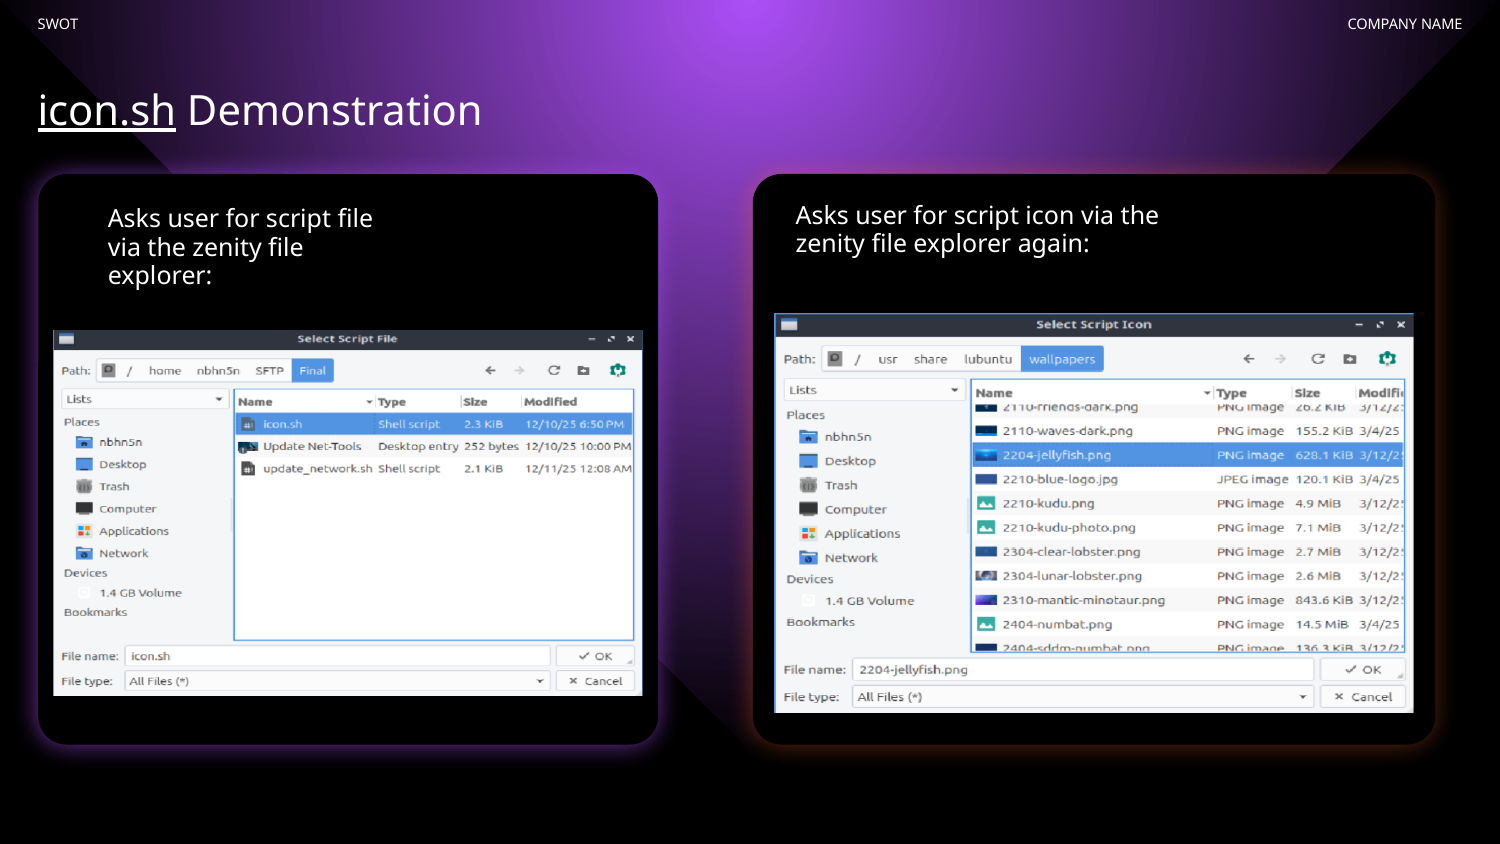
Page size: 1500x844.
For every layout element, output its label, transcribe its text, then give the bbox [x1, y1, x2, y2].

picture [53, 329, 643, 696]
title SWOT [37, 9, 448, 38]
title COMPANY NAME [1052, 9, 1463, 38]
title icon.sh Demonstration [37, 75, 720, 152]
subtitle Asks user for script file via the zenity file explorer: [107, 205, 405, 277]
subtitle Asks user for script icon via the zenity file explorer again: [795, 201, 1199, 277]
text_box [38, 173, 659, 745]
text_box [752, 173, 1436, 745]
picture [773, 313, 1415, 713]
